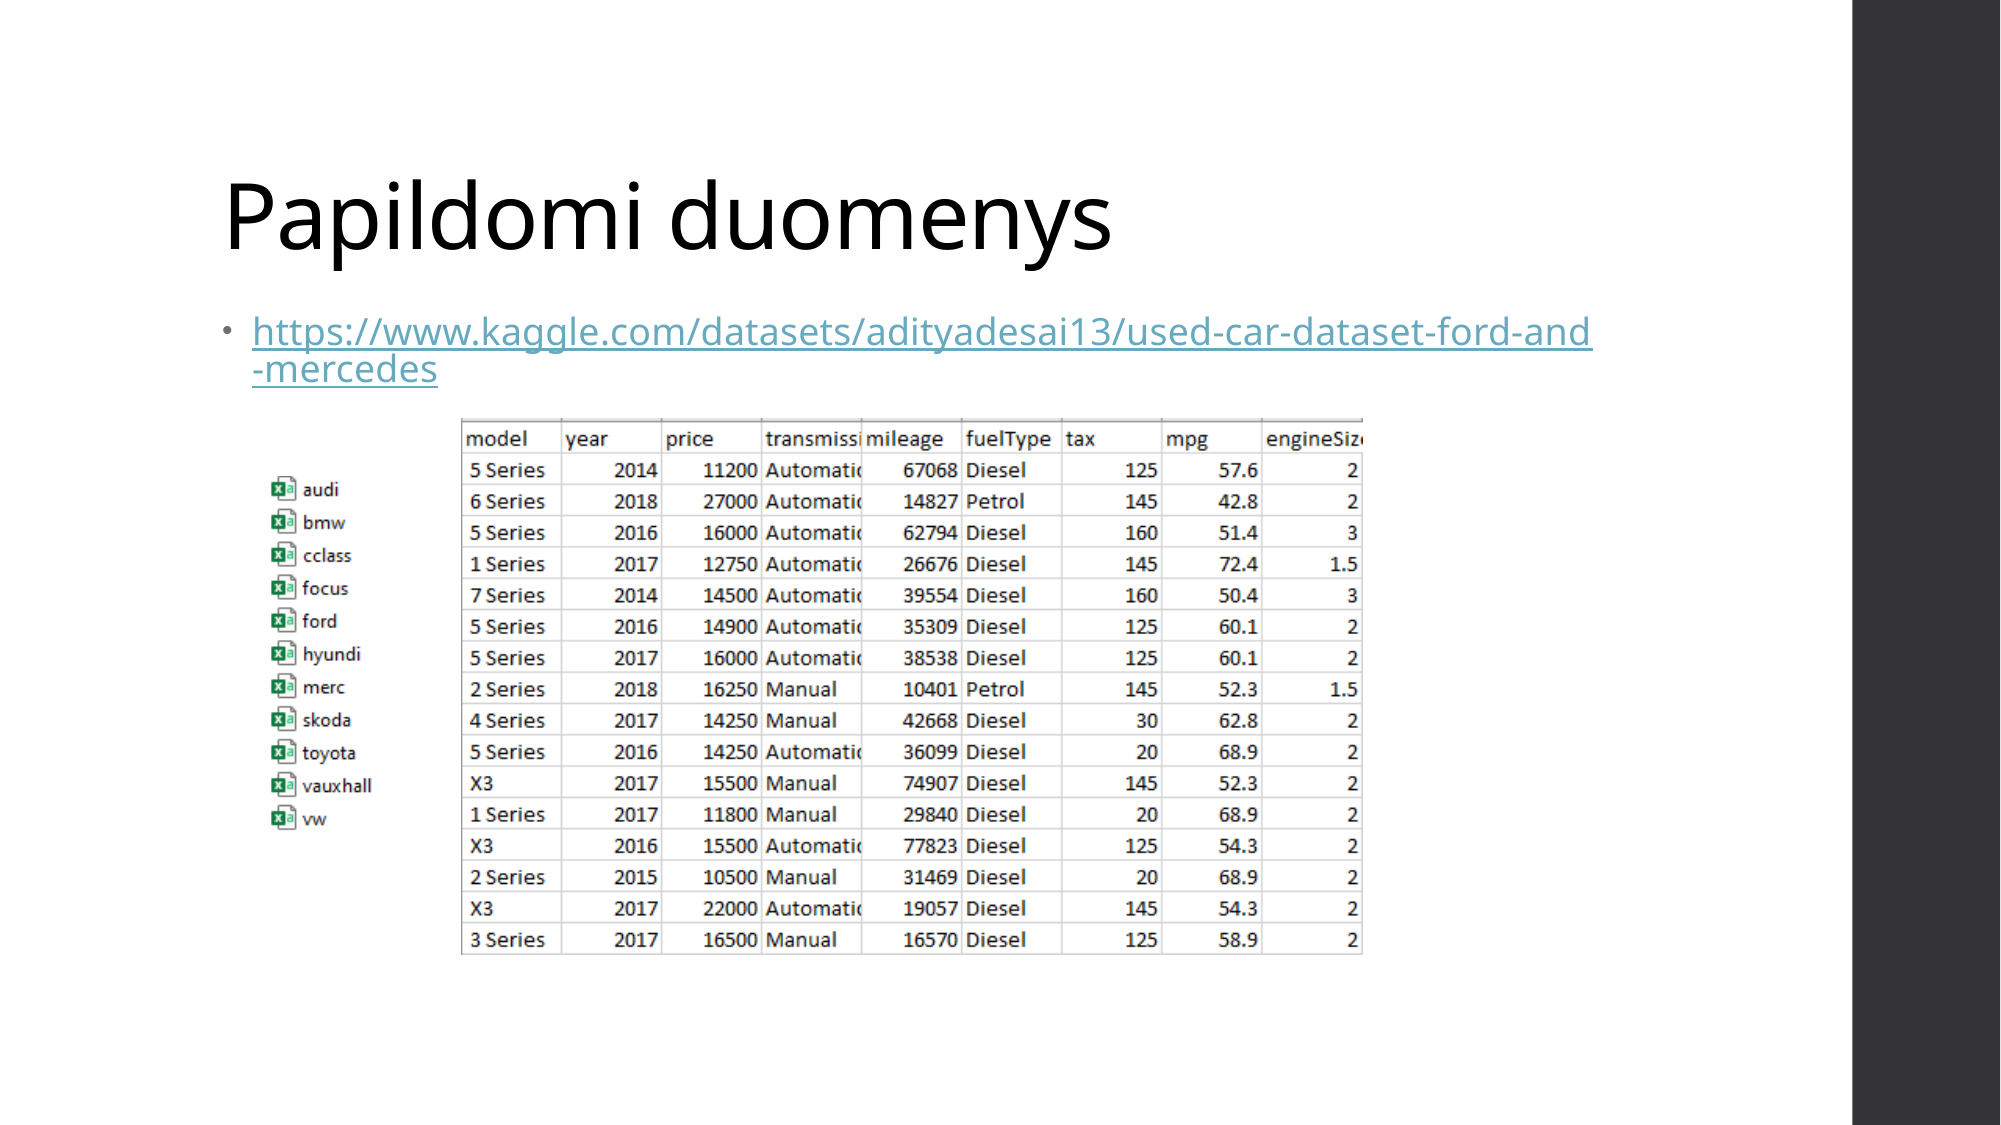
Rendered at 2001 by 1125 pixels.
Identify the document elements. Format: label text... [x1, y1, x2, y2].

picture [270, 476, 384, 838]
title Papildomi duomenys [206, 60, 1797, 278]
picture [460, 418, 1364, 955]
list https://www.kaggle.com/datasets/adityadesai13/used-car-dataset-ford-and-mercedes [206, 299, 1617, 1014]
